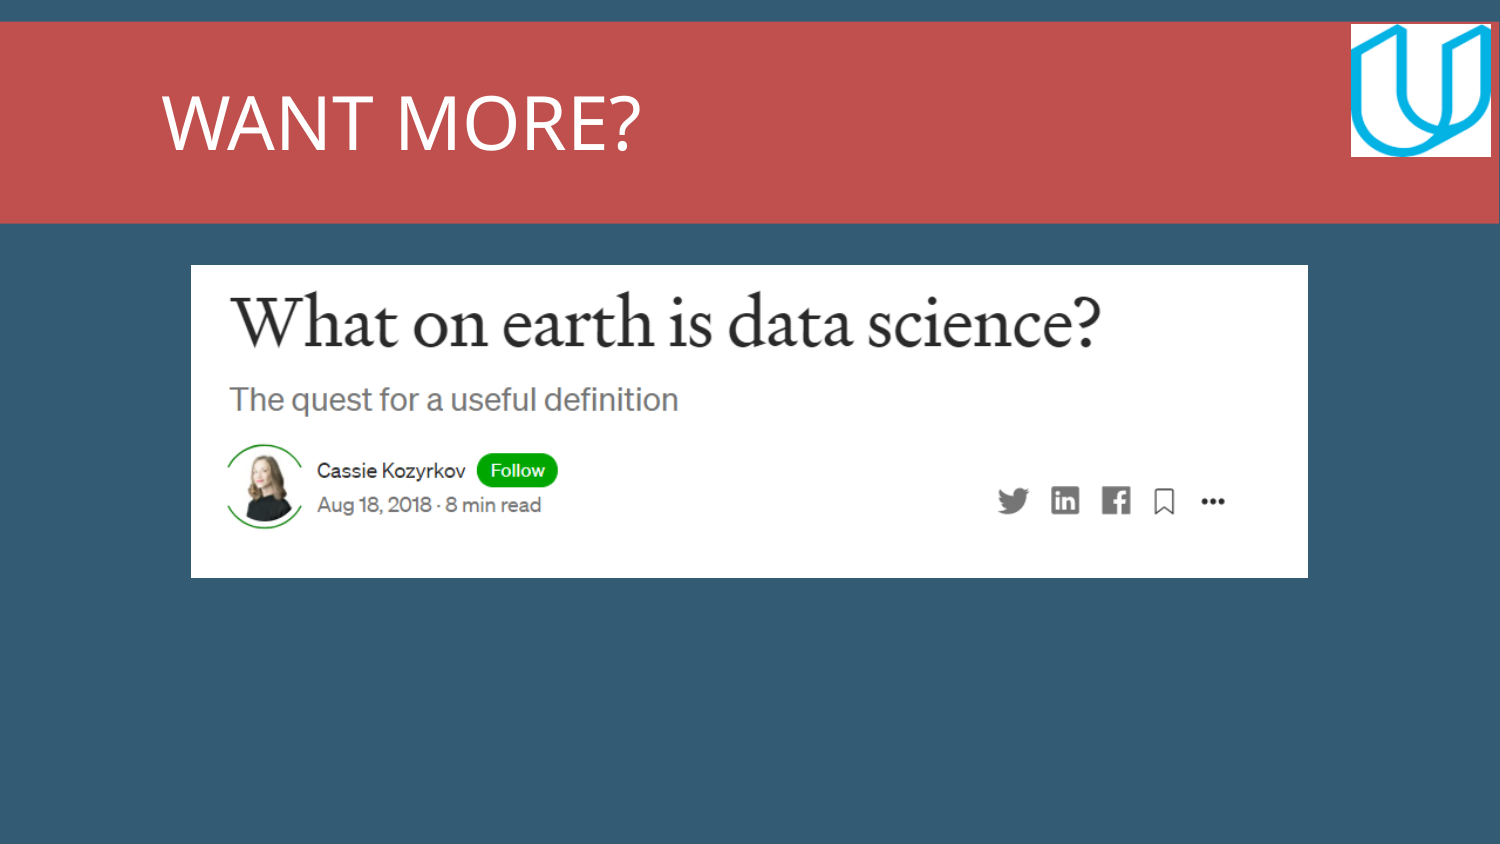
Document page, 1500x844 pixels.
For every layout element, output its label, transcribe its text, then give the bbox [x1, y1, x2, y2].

picture [1408, 95, 1491, 157]
picture [191, 265, 1309, 578]
picture [1400, 24, 1480, 125]
picture [1483, 24, 1491, 29]
picture [1449, 36, 1480, 125]
text_box [147, 247, 1352, 765]
picture [1351, 24, 1395, 48]
picture [1352, 121, 1396, 157]
picture [1362, 36, 1433, 147]
text_box WANT MORE? [147, 34, 1352, 221]
